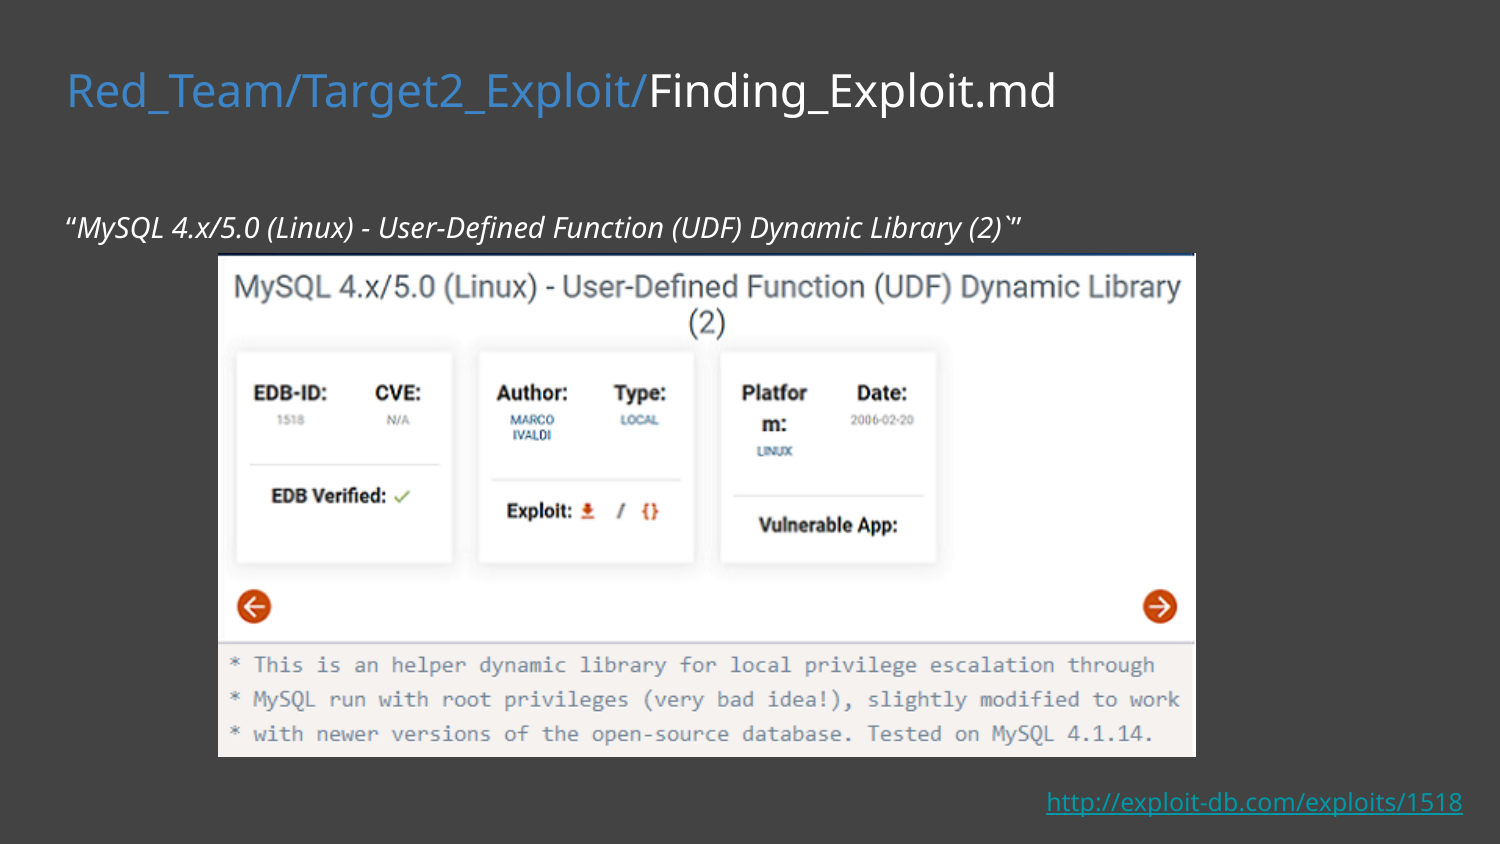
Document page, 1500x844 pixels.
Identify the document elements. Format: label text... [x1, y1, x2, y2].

title Red_Team/Target2_Exploit/Finding_Exploit.md [51, 46, 1449, 141]
picture [218, 252, 1196, 757]
list “MySQL 4.x/5.0 (Linux) - User-Defined Function (UDF) Dynamic Library (2)`” [51, 189, 1449, 750]
text_box http://exploit-db.com/exploits/1518 [202, 771, 1479, 836]
